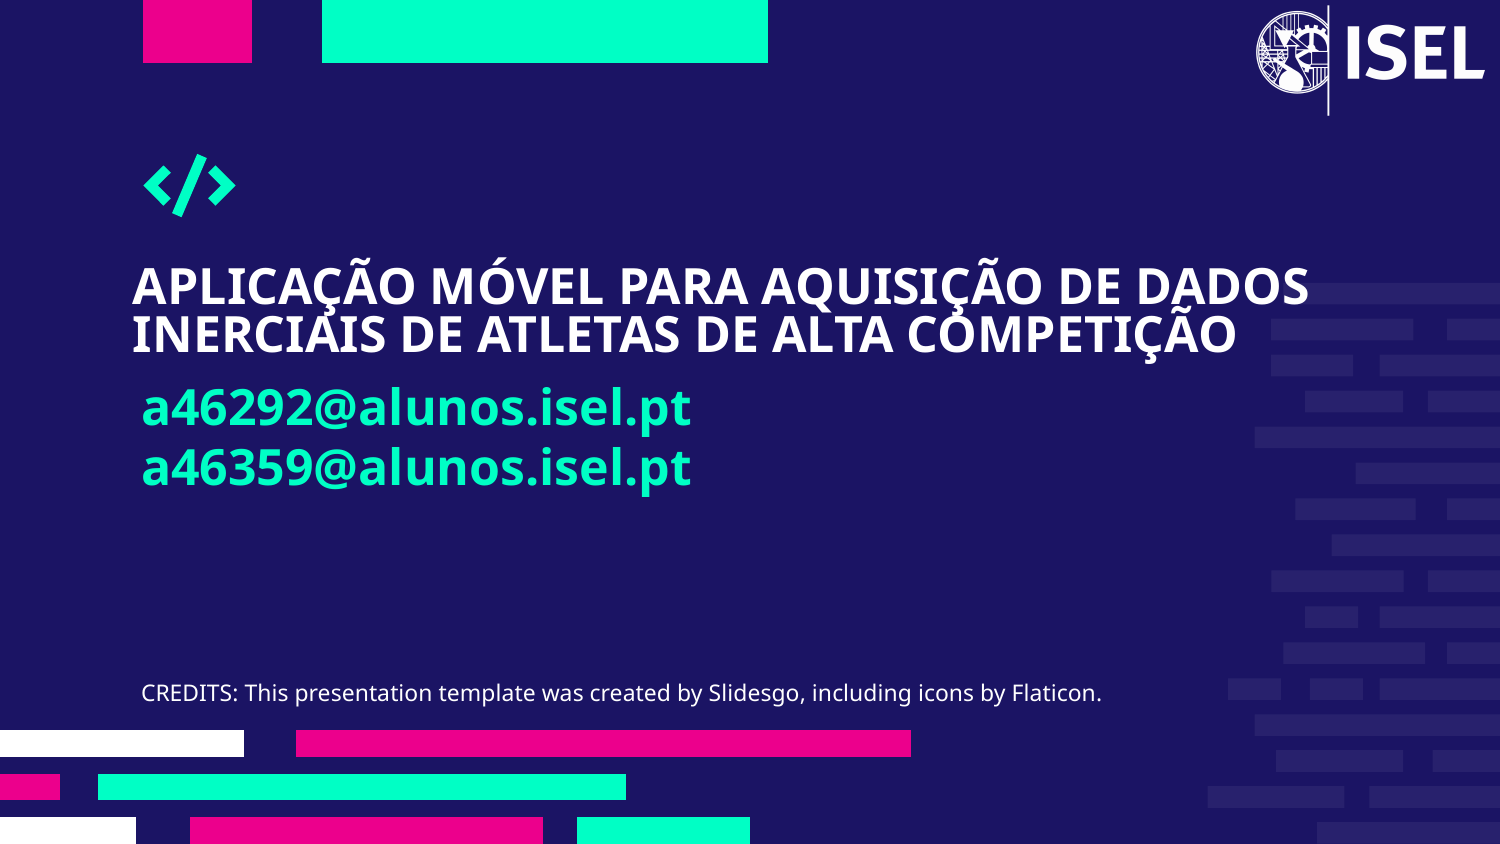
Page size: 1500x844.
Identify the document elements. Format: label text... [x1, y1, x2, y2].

picture [1225, 0, 1500, 141]
subtitle a46292@alunos.isel.pt a46359@alunos.isel.pt [126, 375, 1500, 482]
title APLICAÇÃO MÓVEL PARA AQUISIÇÃO DE DADOS INERCIAIS DE ATLETAS DE ALTA COMPETIÇÃO [117, 245, 1500, 362]
text_box CREDITS: This presentation template was created by Slidesgo, including icons by Flaticon. [126, 596, 1500, 704]
